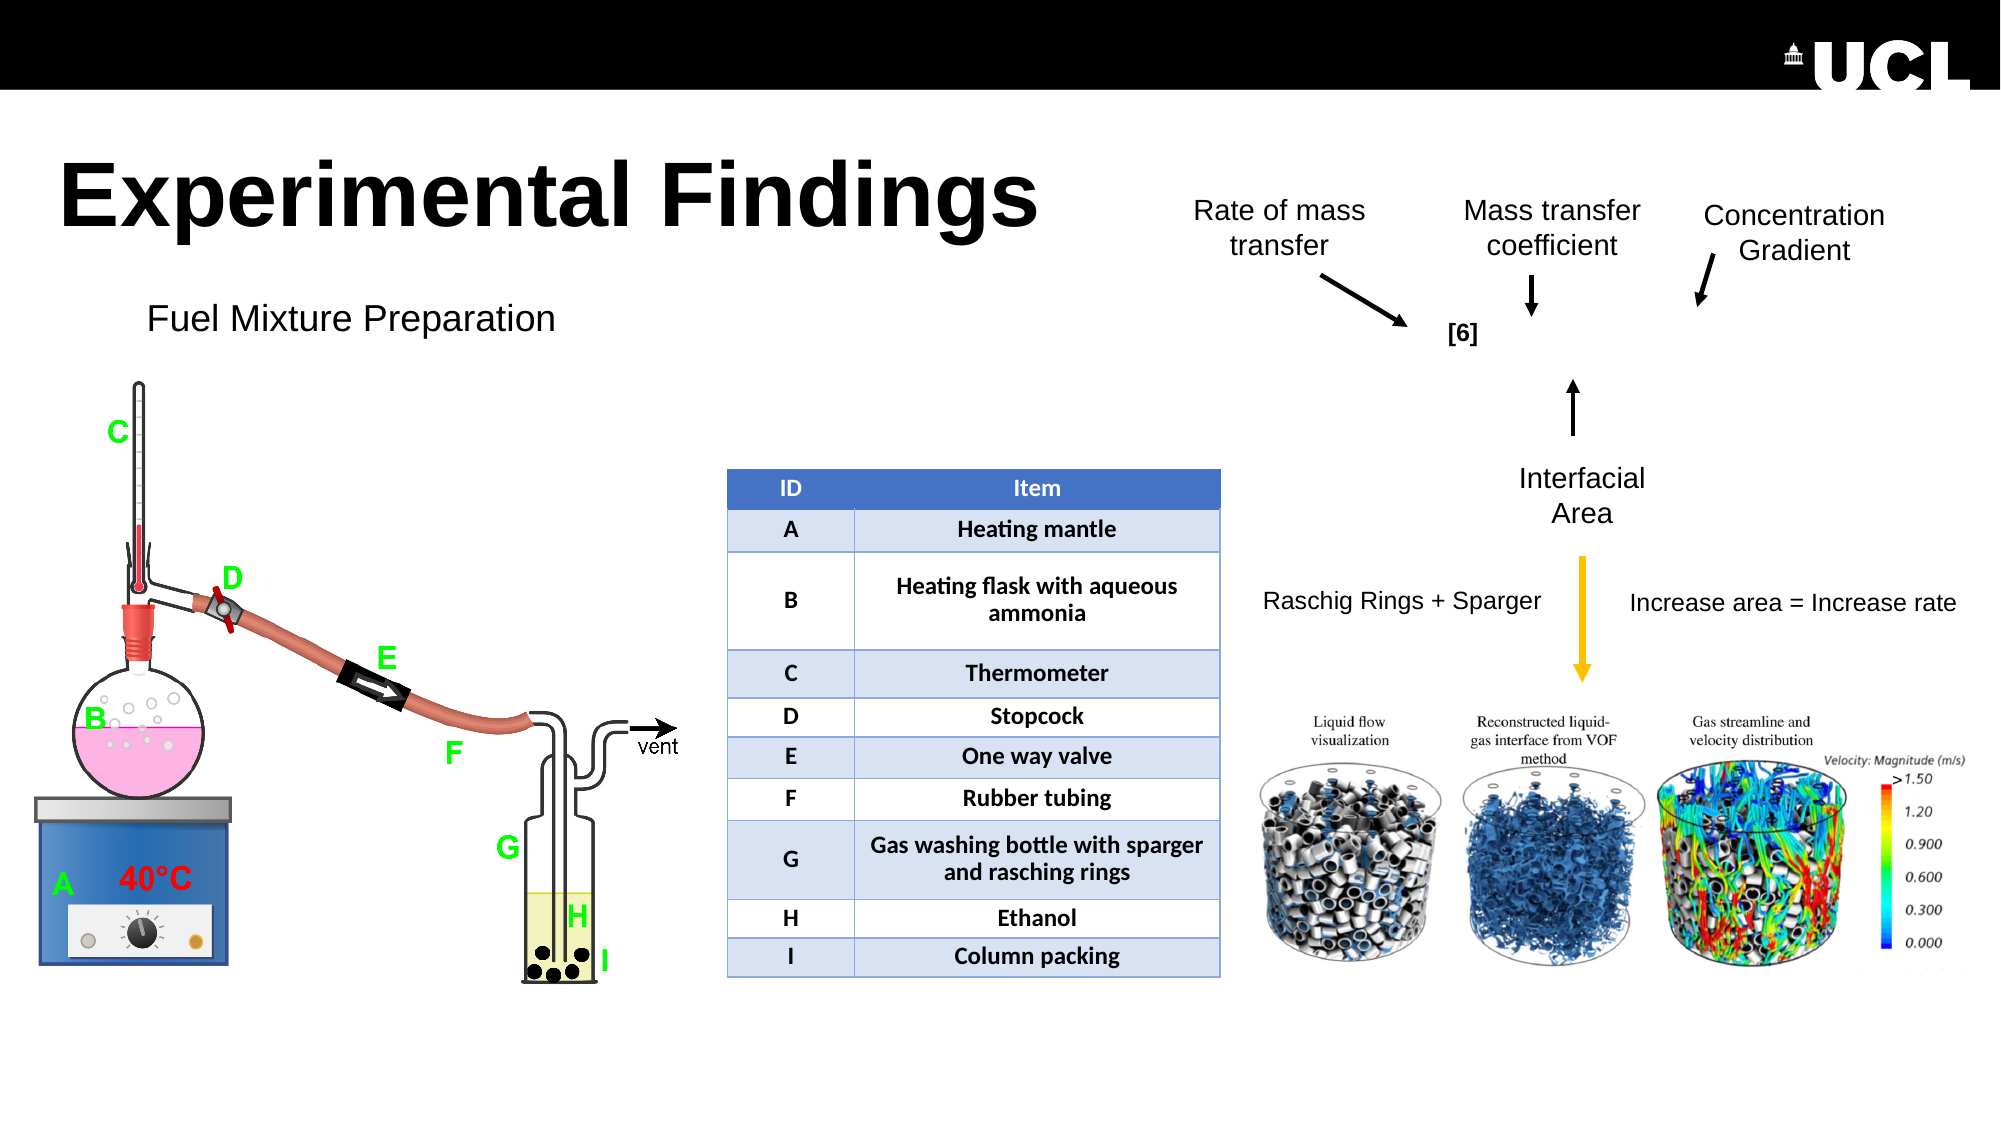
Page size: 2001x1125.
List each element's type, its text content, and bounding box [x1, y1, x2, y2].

table_cell Rubber tubing [855, 779, 1219, 820]
table_cell Heating flask with aqueous ammonia [855, 553, 1219, 649]
table_cell G [728, 821, 854, 899]
table_cell F [728, 779, 854, 820]
table_cell One way valve [855, 738, 1219, 778]
text_box Fuel Mixture Preparation [131, 286, 572, 347]
text_box Rate of mass transfer [1149, 183, 1410, 269]
table_cell A [728, 510, 854, 551]
text_box Concentration Gradient [1665, 188, 1925, 274]
picture [24, 371, 696, 994]
table_cell B [728, 553, 854, 649]
text_box Increase area = Increase rate [1614, 578, 1995, 624]
picture [0, 0, 2001, 90]
table_header ID [728, 471, 855, 508]
title Experimental Findings [59, 147, 1536, 372]
table_cell Column packing [855, 939, 1219, 976]
table_header Item [855, 471, 1219, 508]
table_cell Heating mantle [855, 510, 1219, 551]
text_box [1320, 274, 1408, 327]
table_cell Gas washing bottle with sparger and rasching rings [855, 821, 1219, 899]
table_cell H [728, 900, 854, 937]
table_cell I [728, 939, 854, 976]
table_cell D [728, 699, 854, 736]
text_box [1697, 253, 1714, 308]
text_box Raschig Rings + Sparger [1239, 577, 1566, 622]
table_cell Ethanol [855, 900, 1219, 937]
text_box Interfacial Area [1482, 452, 1682, 537]
picture [1254, 702, 1976, 970]
table_cell E [728, 738, 854, 778]
table_cell C [728, 651, 854, 697]
table_cell Thermometer [855, 651, 1219, 697]
text_box Mass transfer coefficient [1422, 183, 1682, 269]
table_cell Stopcock [855, 699, 1219, 736]
